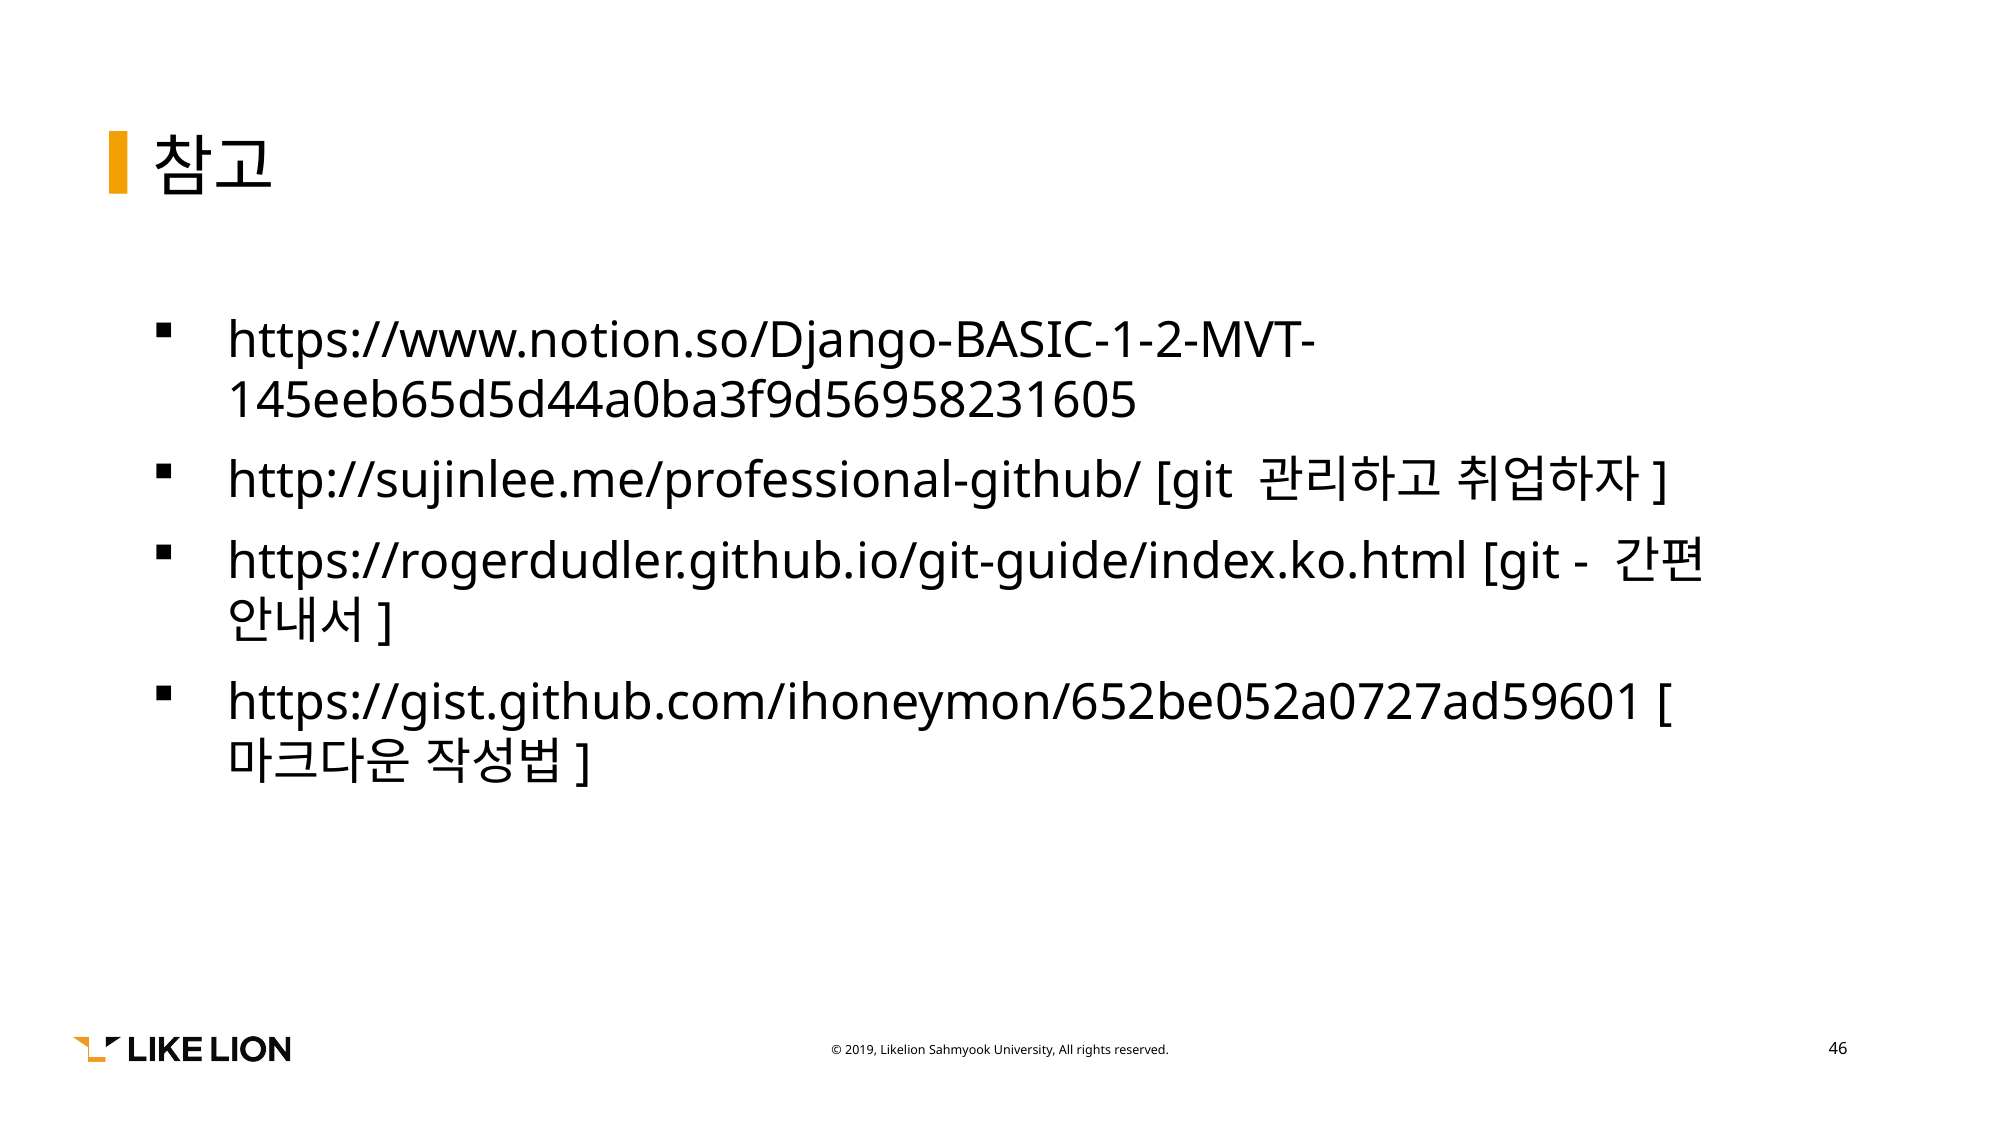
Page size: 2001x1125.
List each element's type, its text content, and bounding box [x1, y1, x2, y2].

picture [72, 1036, 291, 1064]
list https://www.notion.so/Django-BASIC-1-2-MVT-145eeb65d5d44a0ba3f9d56958231605 http://sujinlee.me/professional-github/ [git 관리하고 취업하자] https://rogerdudler.github.io/git-guide/index.ko.html [git - 간편 안내서] https://gist.github.com/ihoneymon/652be052a0727ad59601 [마크다운 작성법] [137, 299, 1863, 1014]
title 참고 [137, 59, 1863, 278]
slide_number 46 [1412, 1019, 1863, 1080]
